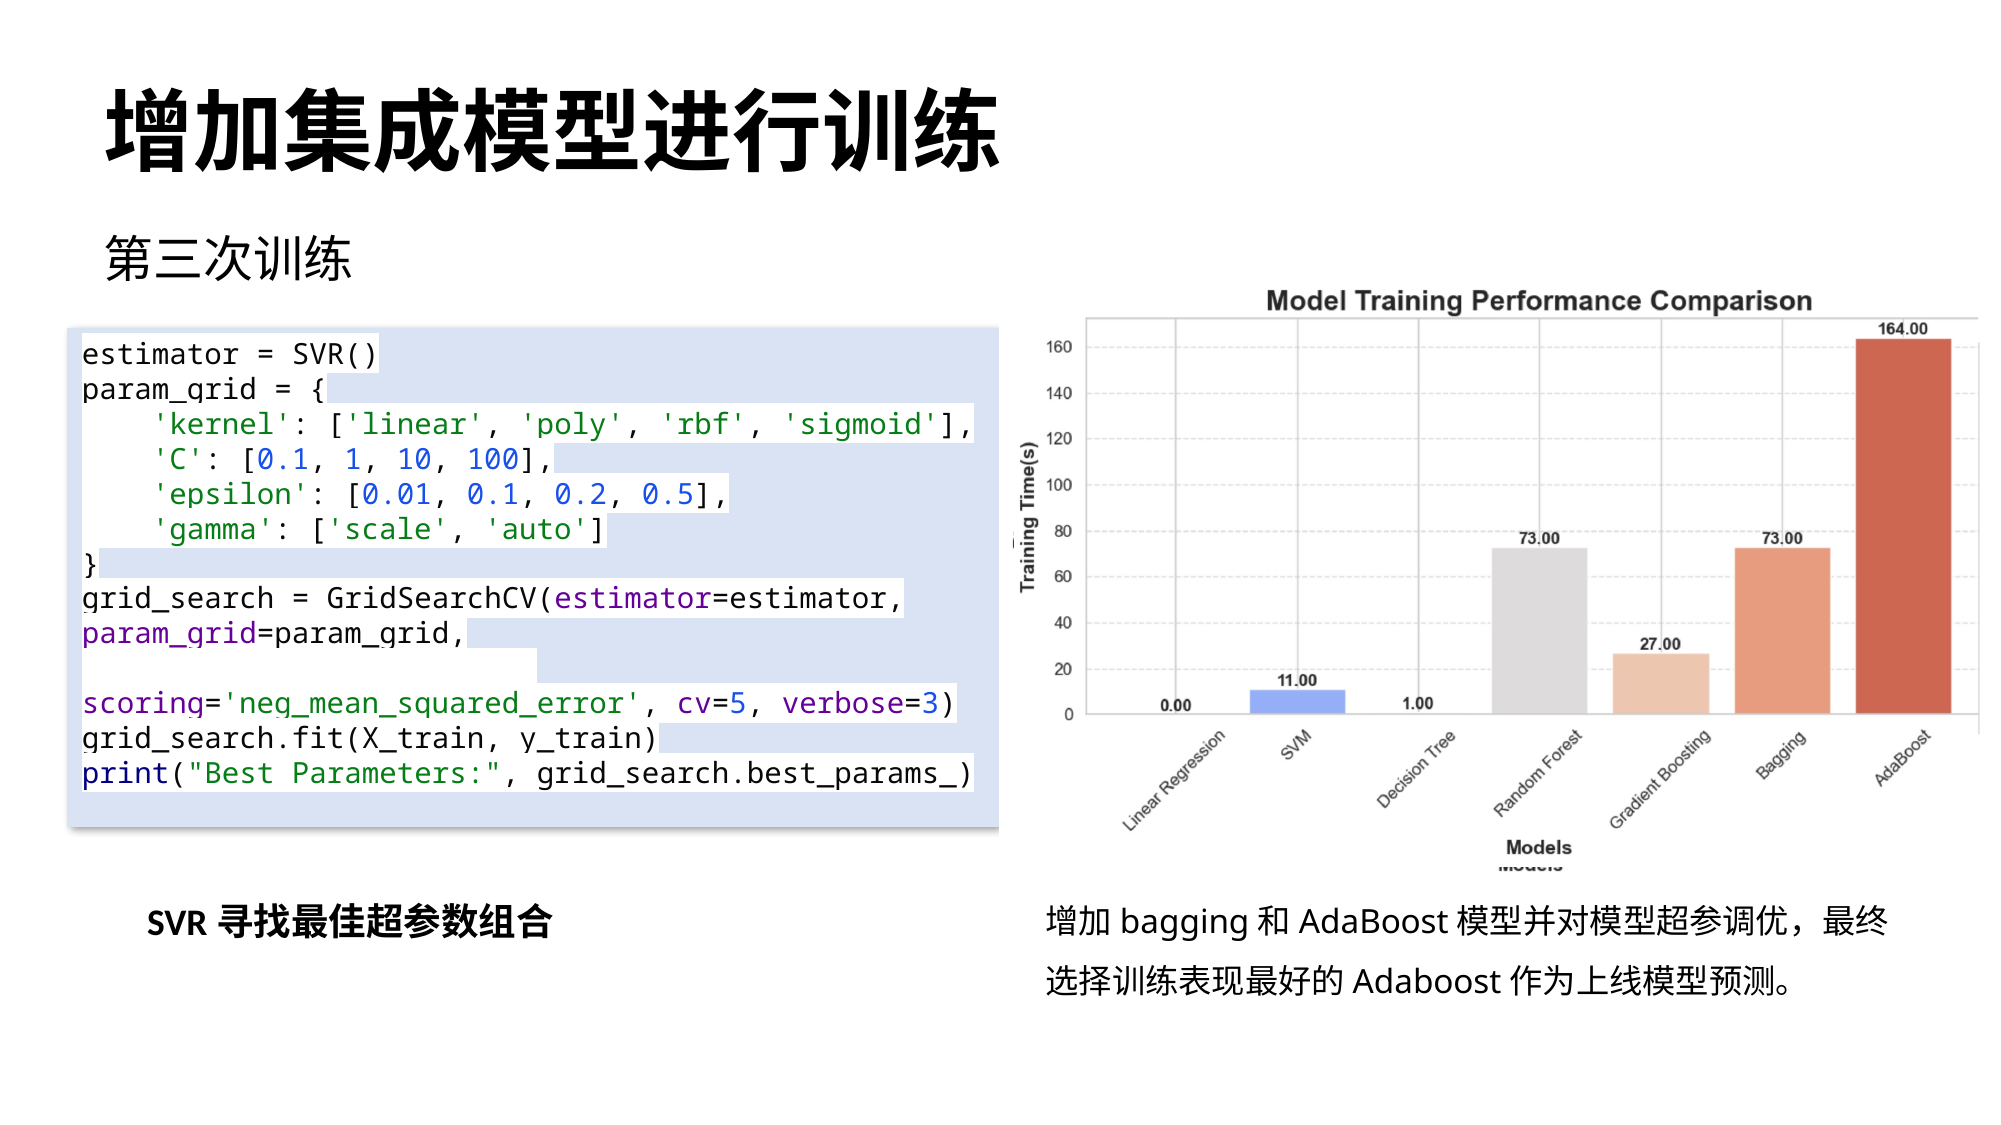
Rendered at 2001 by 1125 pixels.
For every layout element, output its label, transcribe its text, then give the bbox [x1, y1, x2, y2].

picture [999, 284, 2000, 891]
text_box 增加bagging和AdaBoost模型并对模型超参调优，最终选择训练表现最好的Adaboost作为上线模型预测。 [1045, 891, 1921, 1040]
text_box 第三次训练 [88, 195, 434, 344]
text_box estimator = SVR() param_grid = { 'kernel': ['linear', 'poly', 'rbf', 'sigmoid'], 'C': [0.1, 1, 10, 100], 'epsilon': [0.01, 0.1, 0.2, 0.5], 'gamma': ['scale', 'auto'] } grid_search = GridSearchCV(estimator=estimator, param_grid=param_grid, scoring='neg_mean_squared_error', cv=5, verbose=3) grid_search.fit(X_train, y_train) print("Best Parameters:", grid_search.best_params_) [67, 327, 999, 827]
text_box SVR寻找最佳超参数组合 [132, 890, 569, 951]
title 增加集成模型进行训练 [88, 76, 1020, 195]
